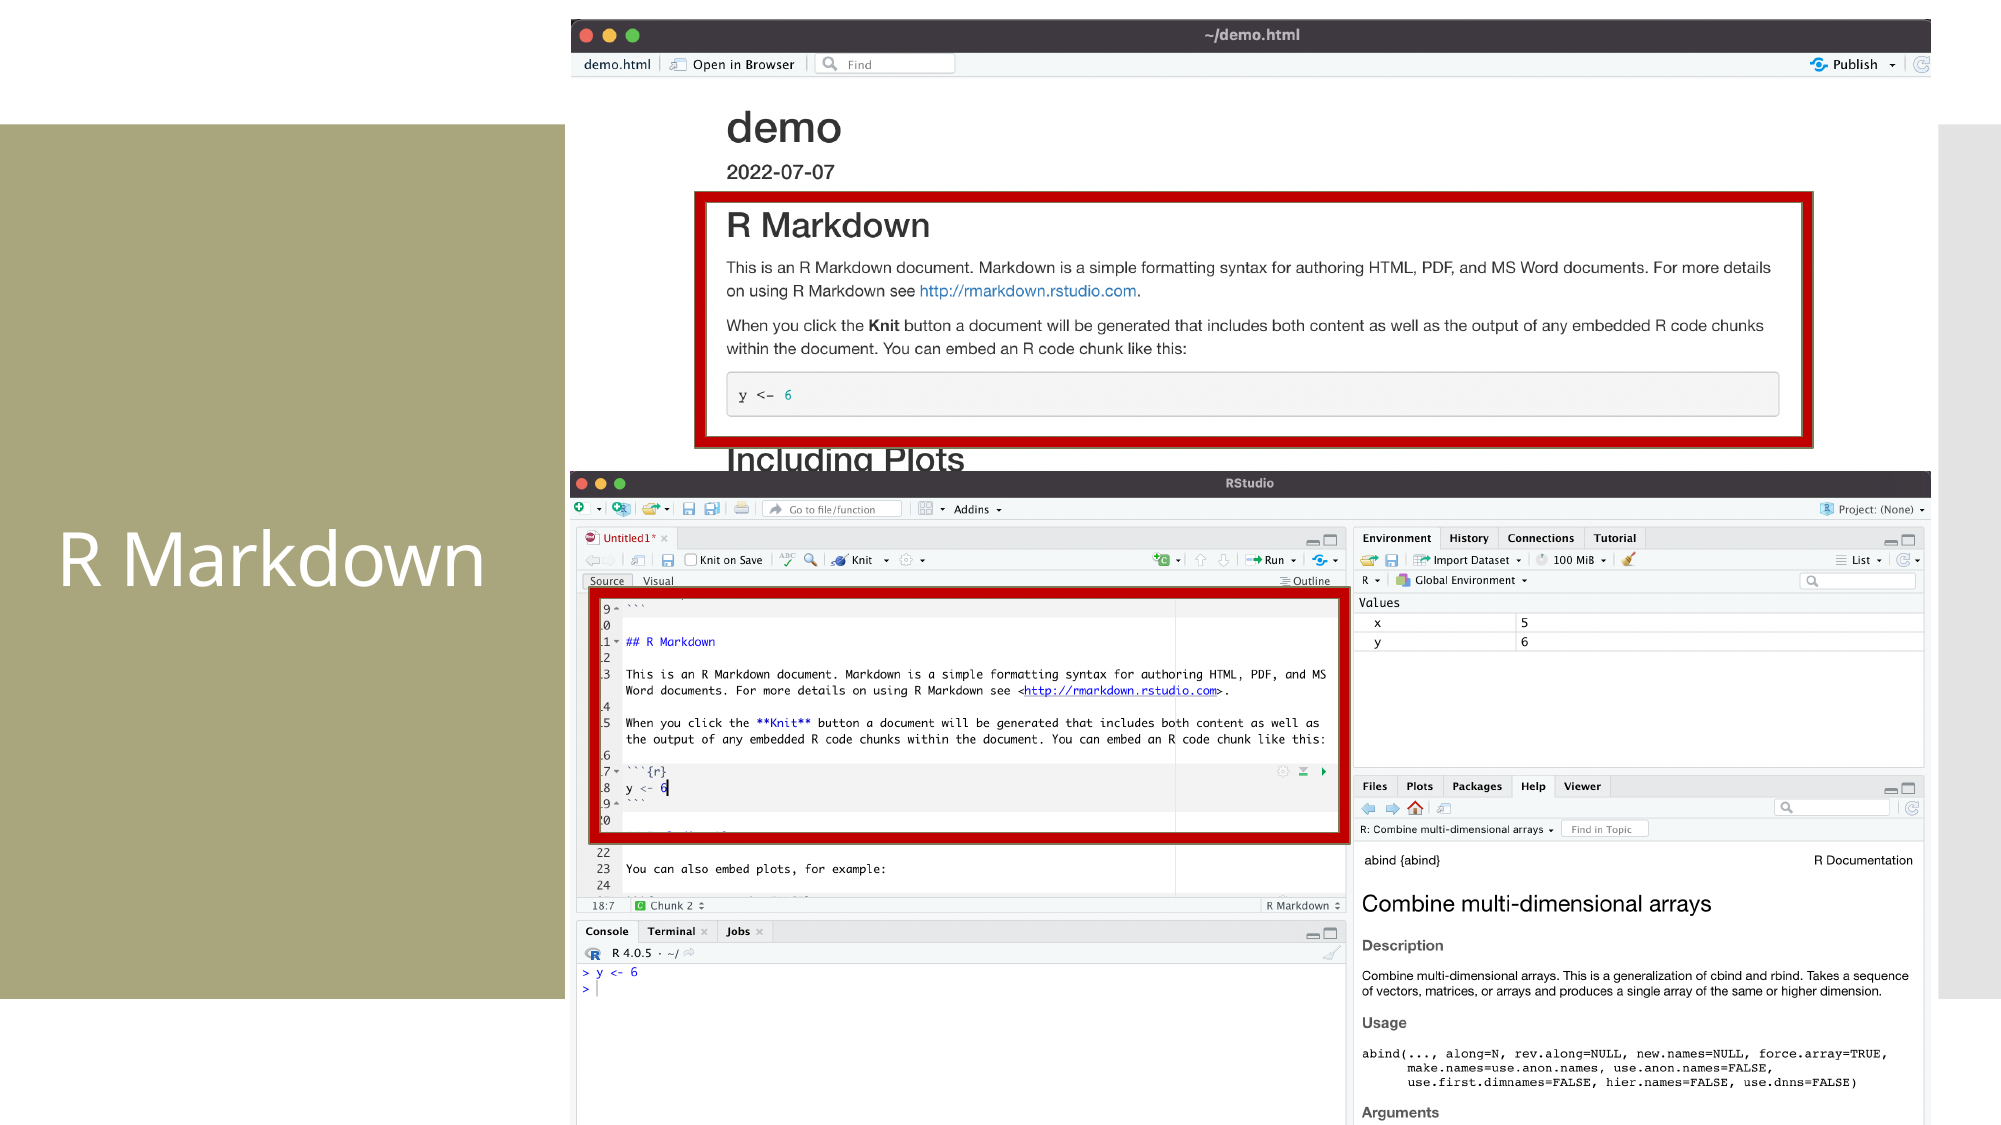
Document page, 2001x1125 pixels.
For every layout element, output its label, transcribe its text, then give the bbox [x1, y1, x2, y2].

picture [570, 19, 1931, 1125]
title R Markdown [41, 184, 525, 940]
